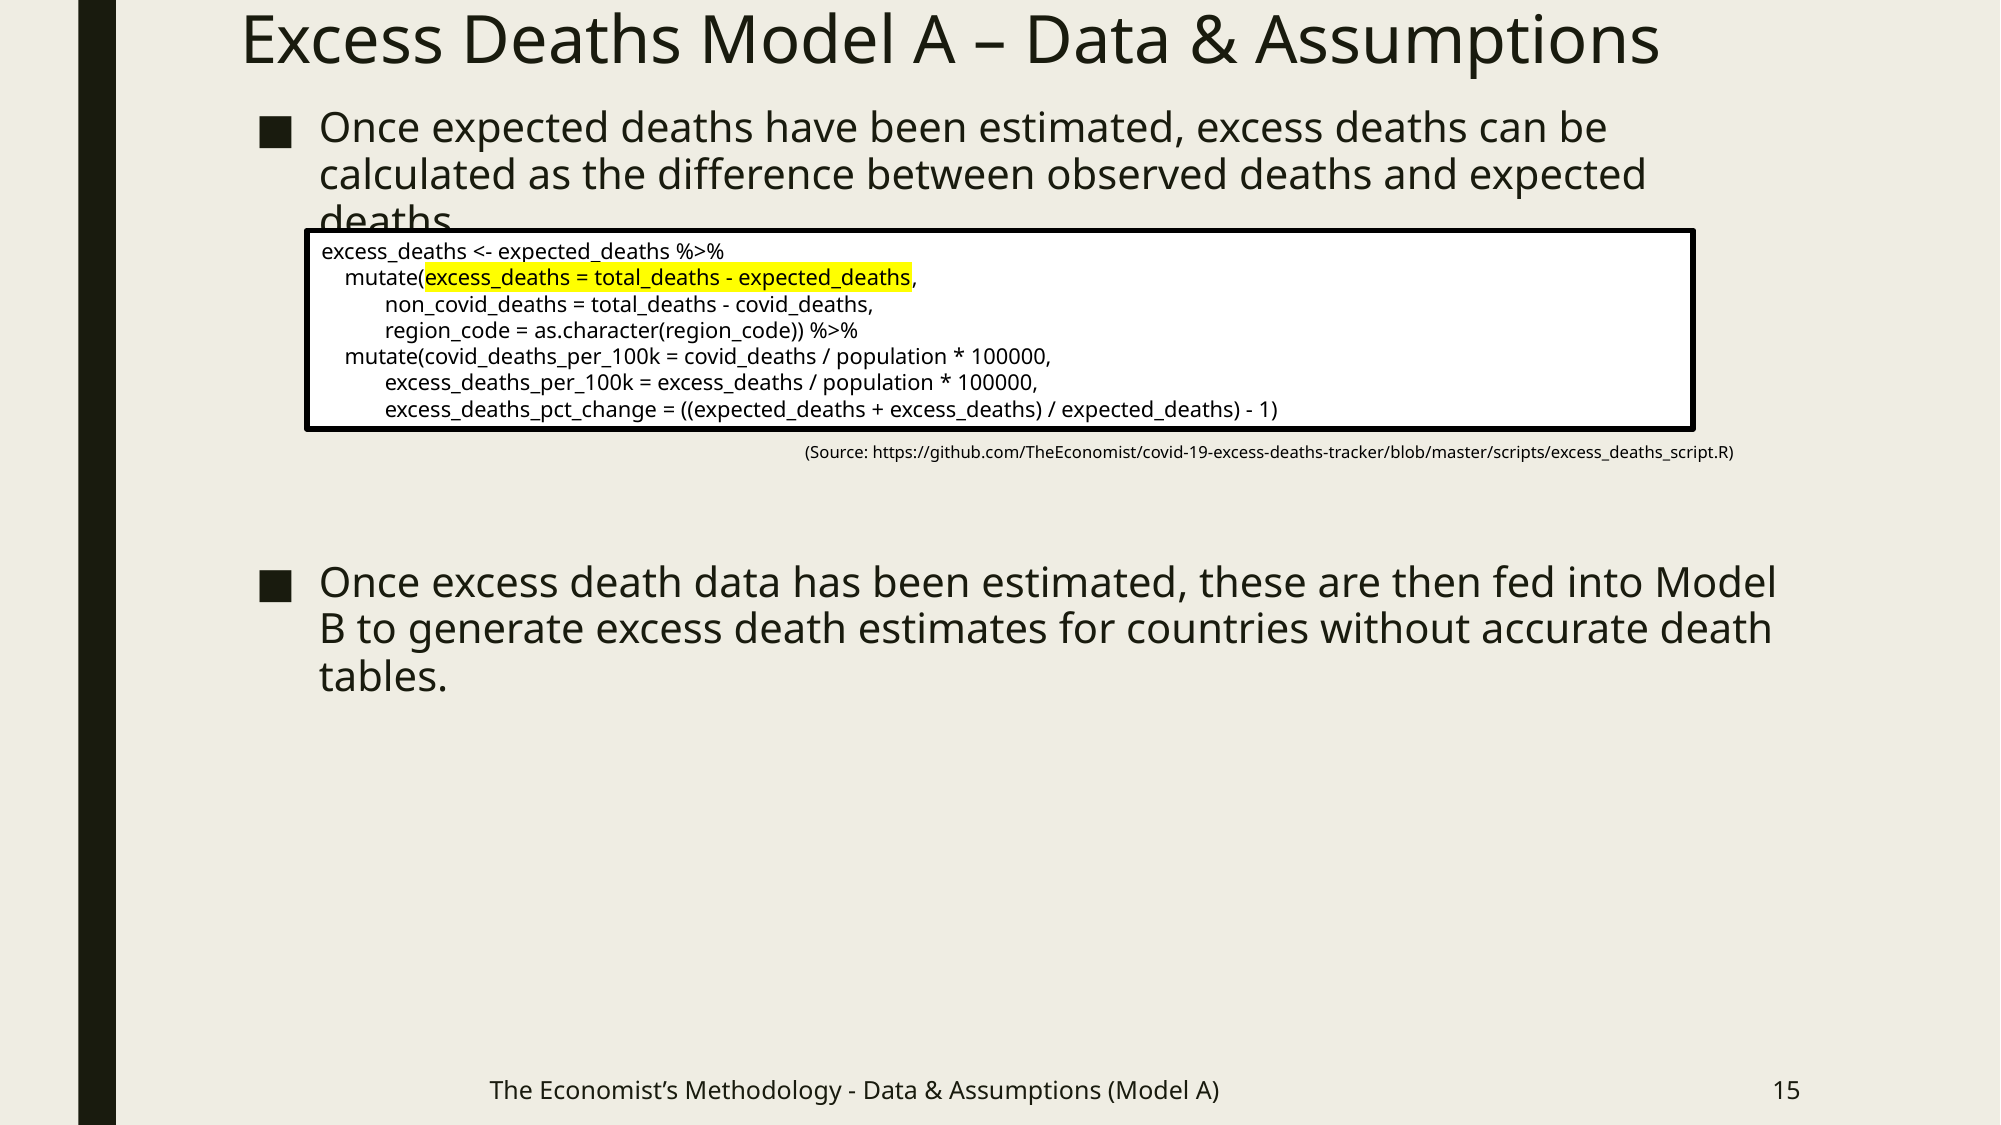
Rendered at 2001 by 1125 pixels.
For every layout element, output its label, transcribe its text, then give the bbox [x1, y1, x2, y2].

slide_number 15 [1553, 1058, 1816, 1125]
text_box (Source: https://github.com/TheEconomist/covid-19-excess-deaths-tracker/blob/master/scripts/excess_deaths_script.R) [790, 434, 1751, 470]
footer The Economist’s Methodology - Data & Assumptions (Model A) [474, 1058, 1505, 1125]
title Excess Deaths Model A – Data & Assumptions [225, 0, 1800, 125]
list Once expected deaths have been estimated, excess deaths can be calculated as the difference between observed deaths and expected deaths. Once excess death data has been estimated, these are then fed into Model B to generate excess death estimates for countries without accurate death tables. [240, 97, 1816, 981]
text_box excess_deaths <- expected_deaths %>% mutate(excess_deaths = total_deaths - expected_deaths, non_covid_deaths = total_deaths - covid_deaths, region_code = as.character(region_code)) %>% mutate(covid_deaths_per_100k = covid_deaths / population * 100000, excess_deaths_per_100k = excess_deaths / population * 100000, excess_deaths_pct_change = ((expected_deaths + excess_deaths) / expected_deaths) - 1) [304, 228, 1696, 432]
